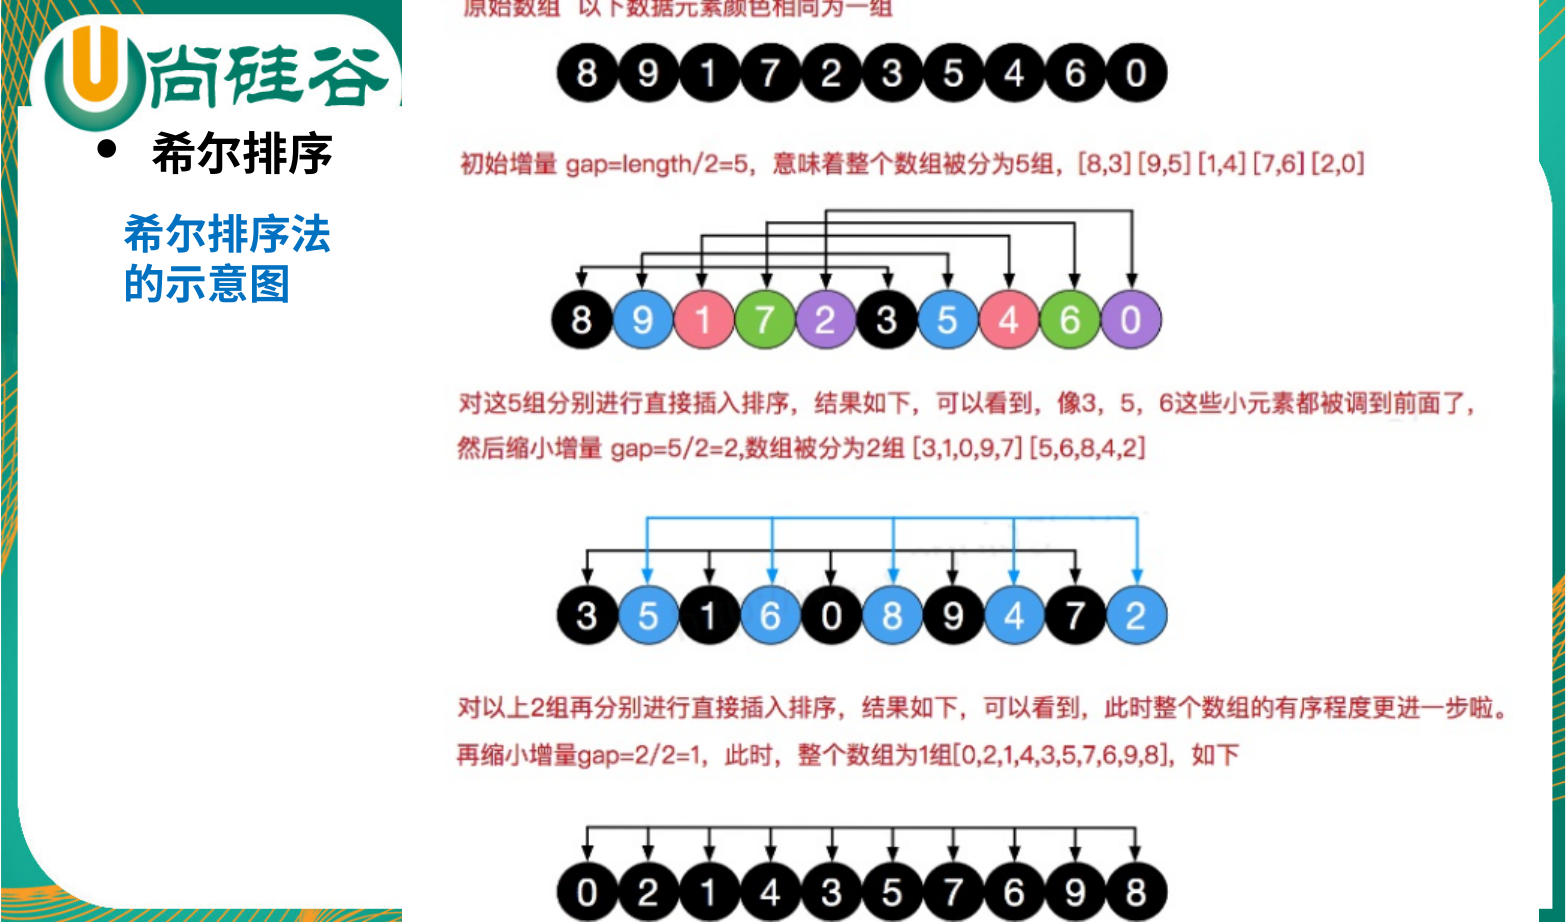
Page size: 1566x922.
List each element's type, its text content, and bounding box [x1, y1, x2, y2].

picture [0, 0, 1566, 922]
text_box 希尔排序 [79, 123, 397, 188]
text_box 希尔排序法 的示意图 [109, 200, 397, 361]
